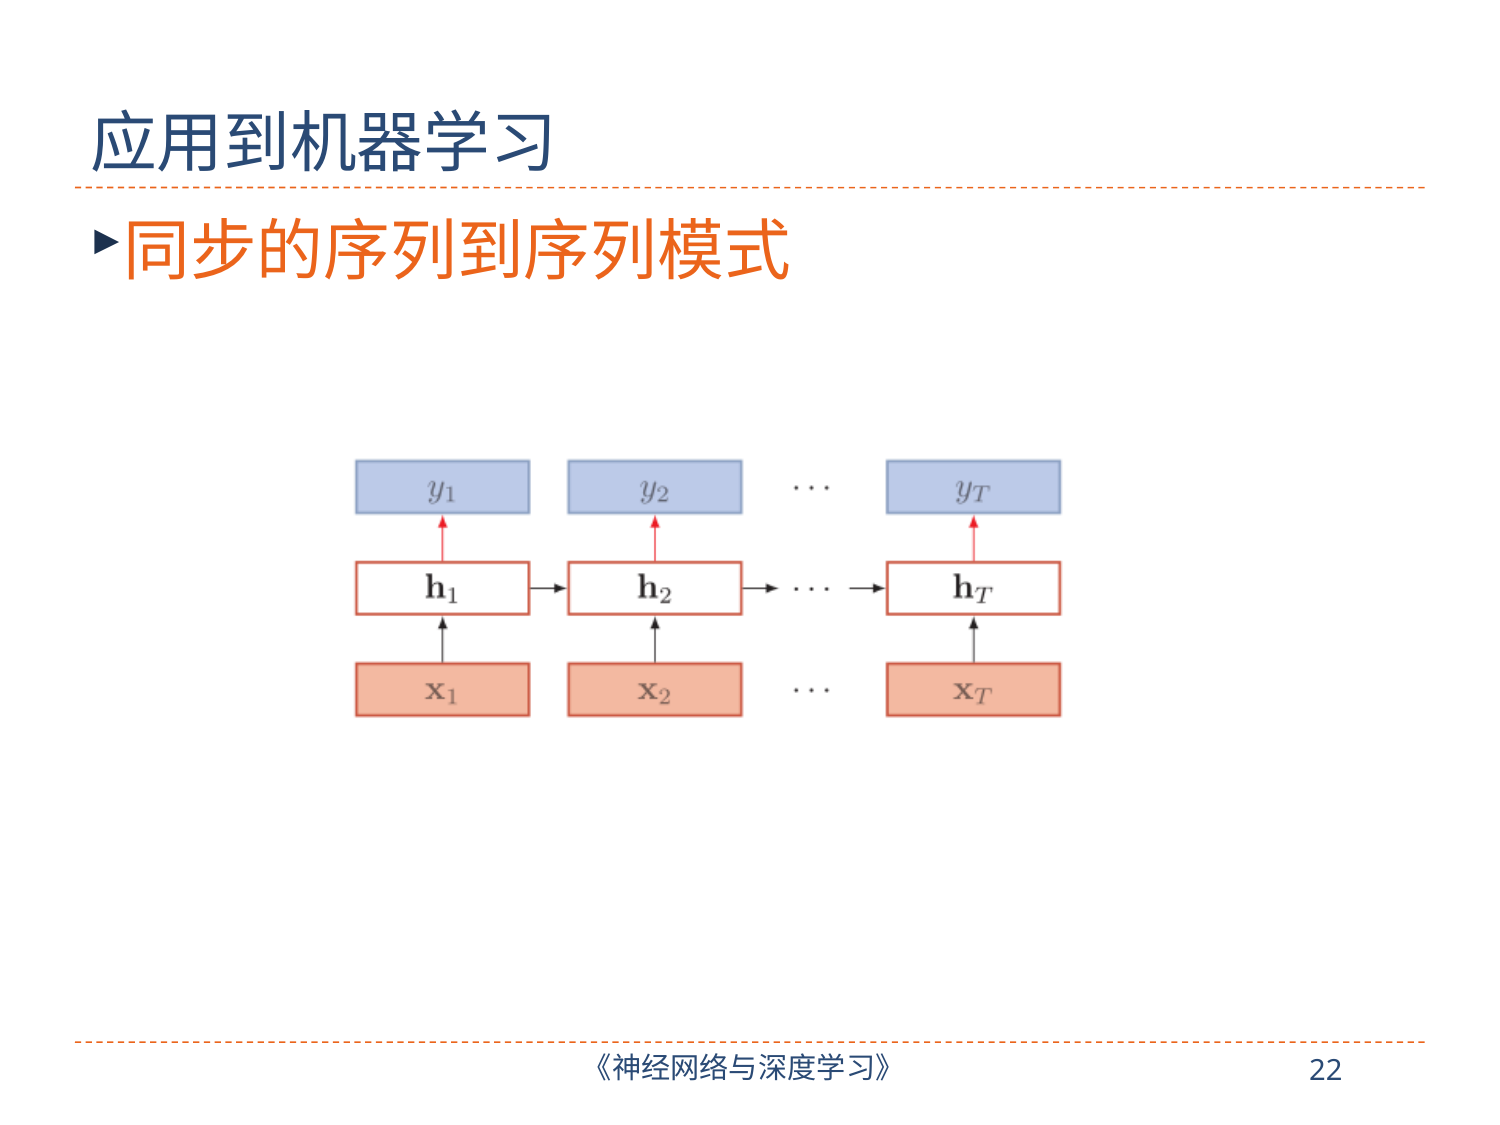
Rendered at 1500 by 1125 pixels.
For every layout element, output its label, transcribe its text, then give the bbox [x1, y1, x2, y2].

title 应用到机器学习 [75, 24, 1425, 188]
list 同步的序列到序列模式 [75, 200, 1425, 1010]
picture [337, 445, 1095, 740]
